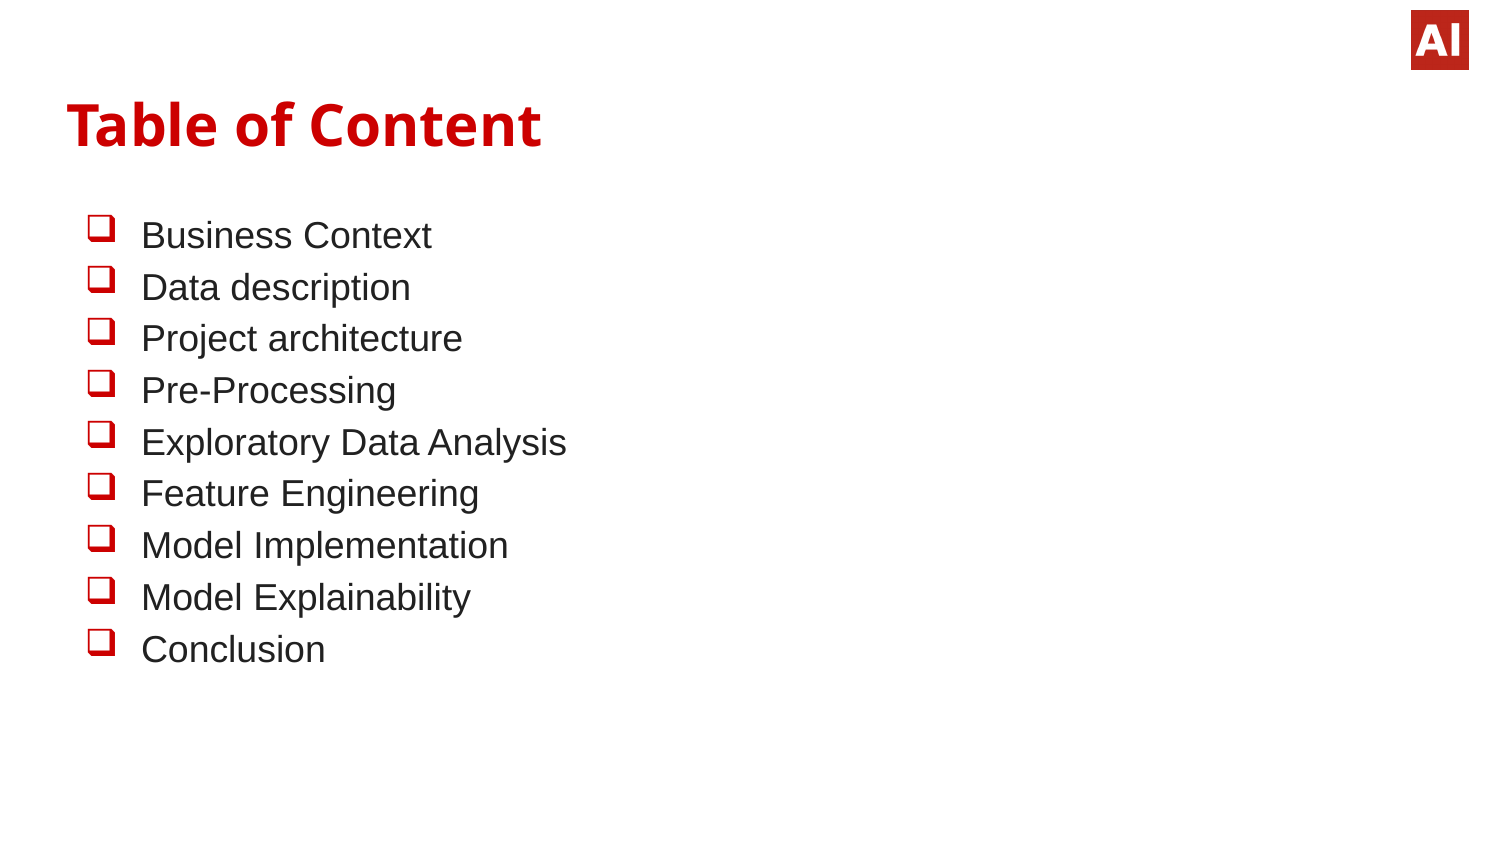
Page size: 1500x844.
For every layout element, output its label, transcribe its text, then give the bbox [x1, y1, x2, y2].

list Business Context Data description Project architecture Pre-Processing Exploratory Data Analysis Feature Engineering Model Implementation Model Explainability Conclusion [51, 189, 1449, 750]
title Table of Content [51, 72, 1449, 167]
picture [1411, 10, 1469, 70]
